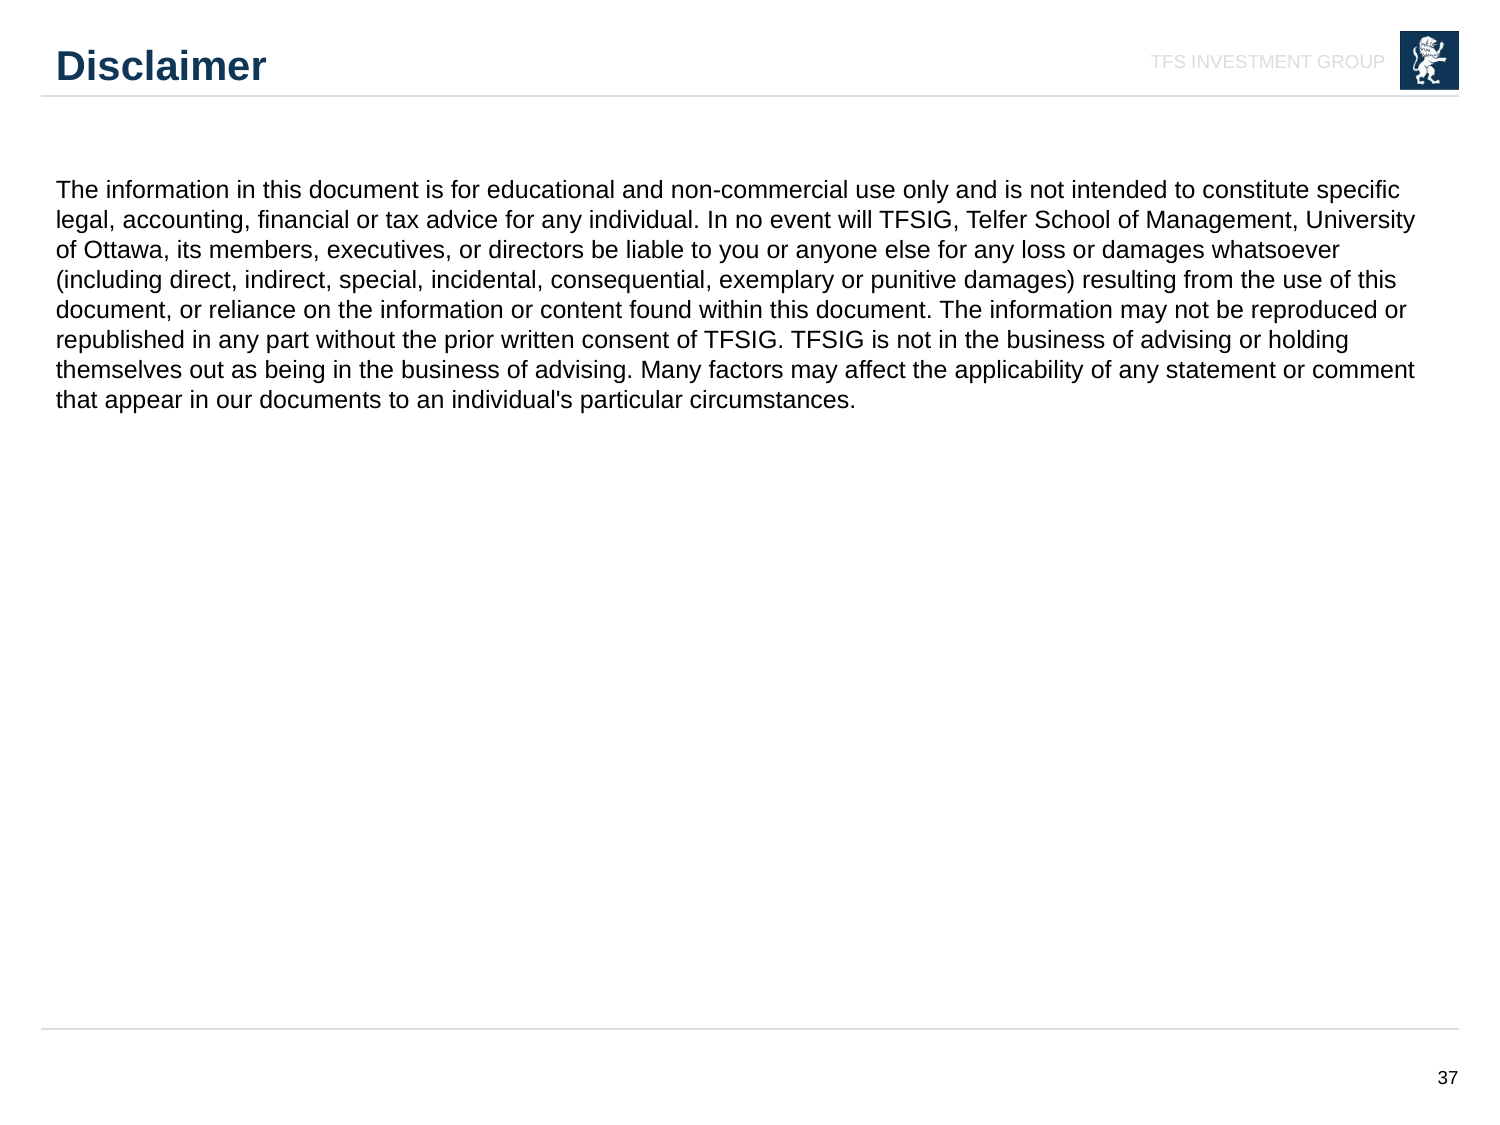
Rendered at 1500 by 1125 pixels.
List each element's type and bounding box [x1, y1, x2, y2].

picture [1400, 31, 1459, 90]
